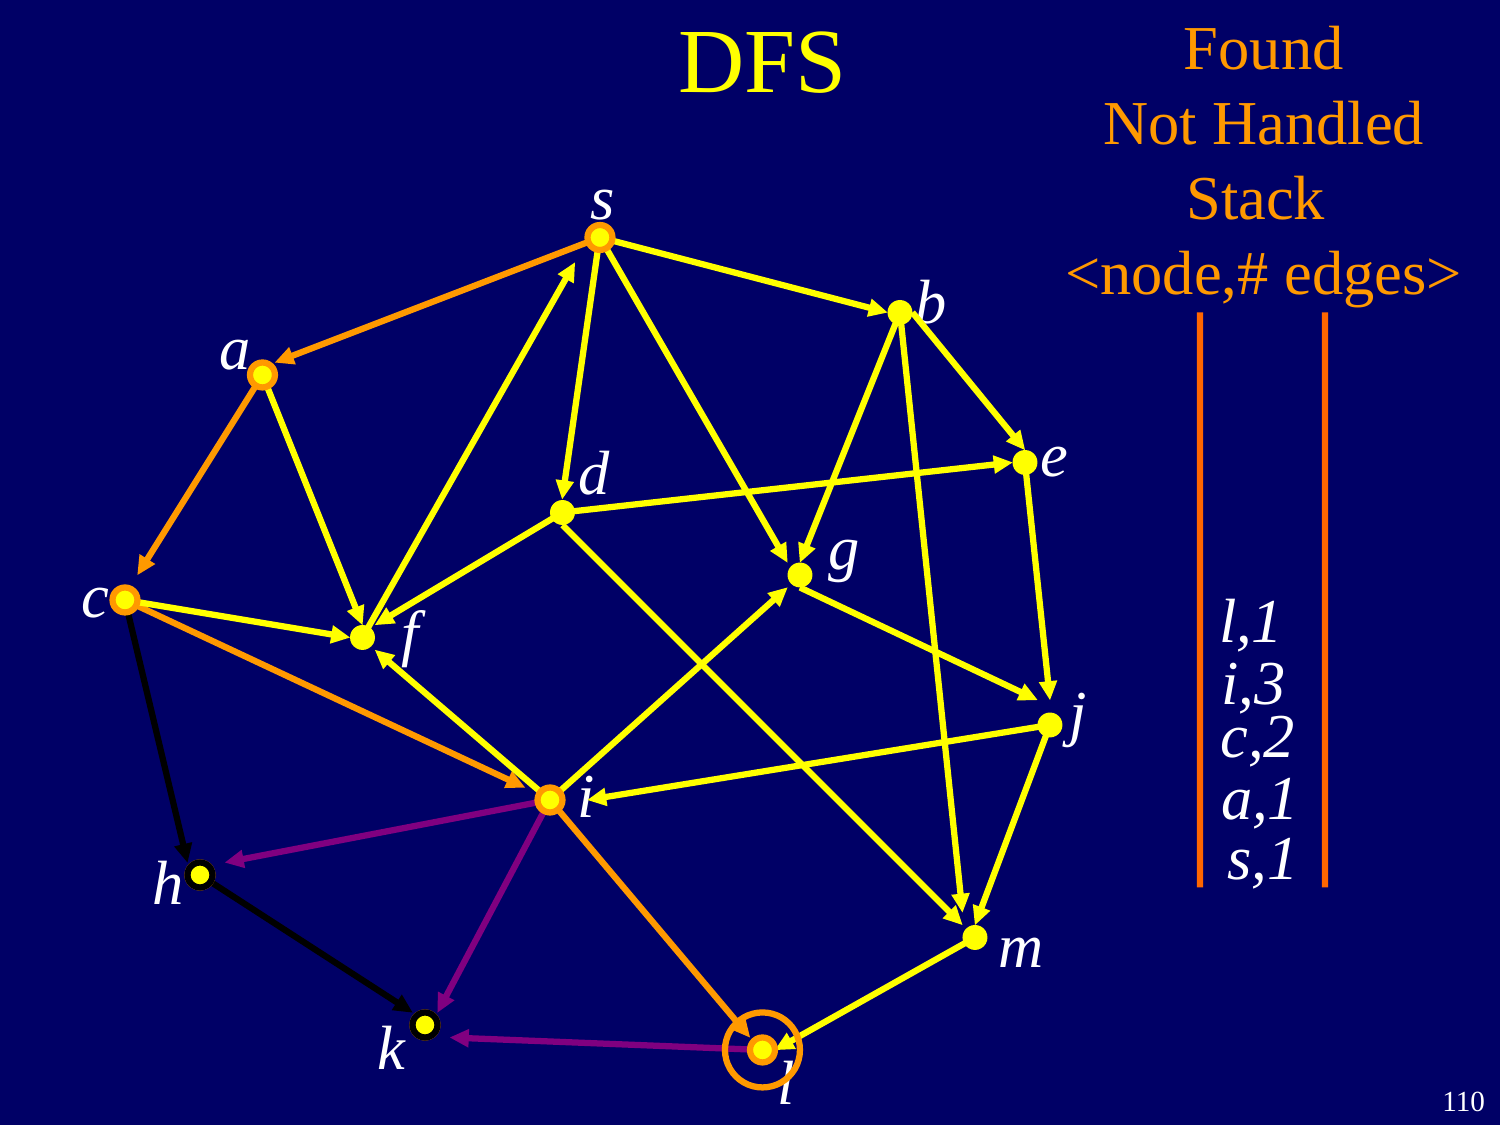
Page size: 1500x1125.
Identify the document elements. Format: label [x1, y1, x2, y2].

title [125, 0, 1050, 150]
text_box [1204, 572, 1315, 900]
text_box [1050, 0, 1478, 888]
text_box [67, 149, 1102, 1125]
